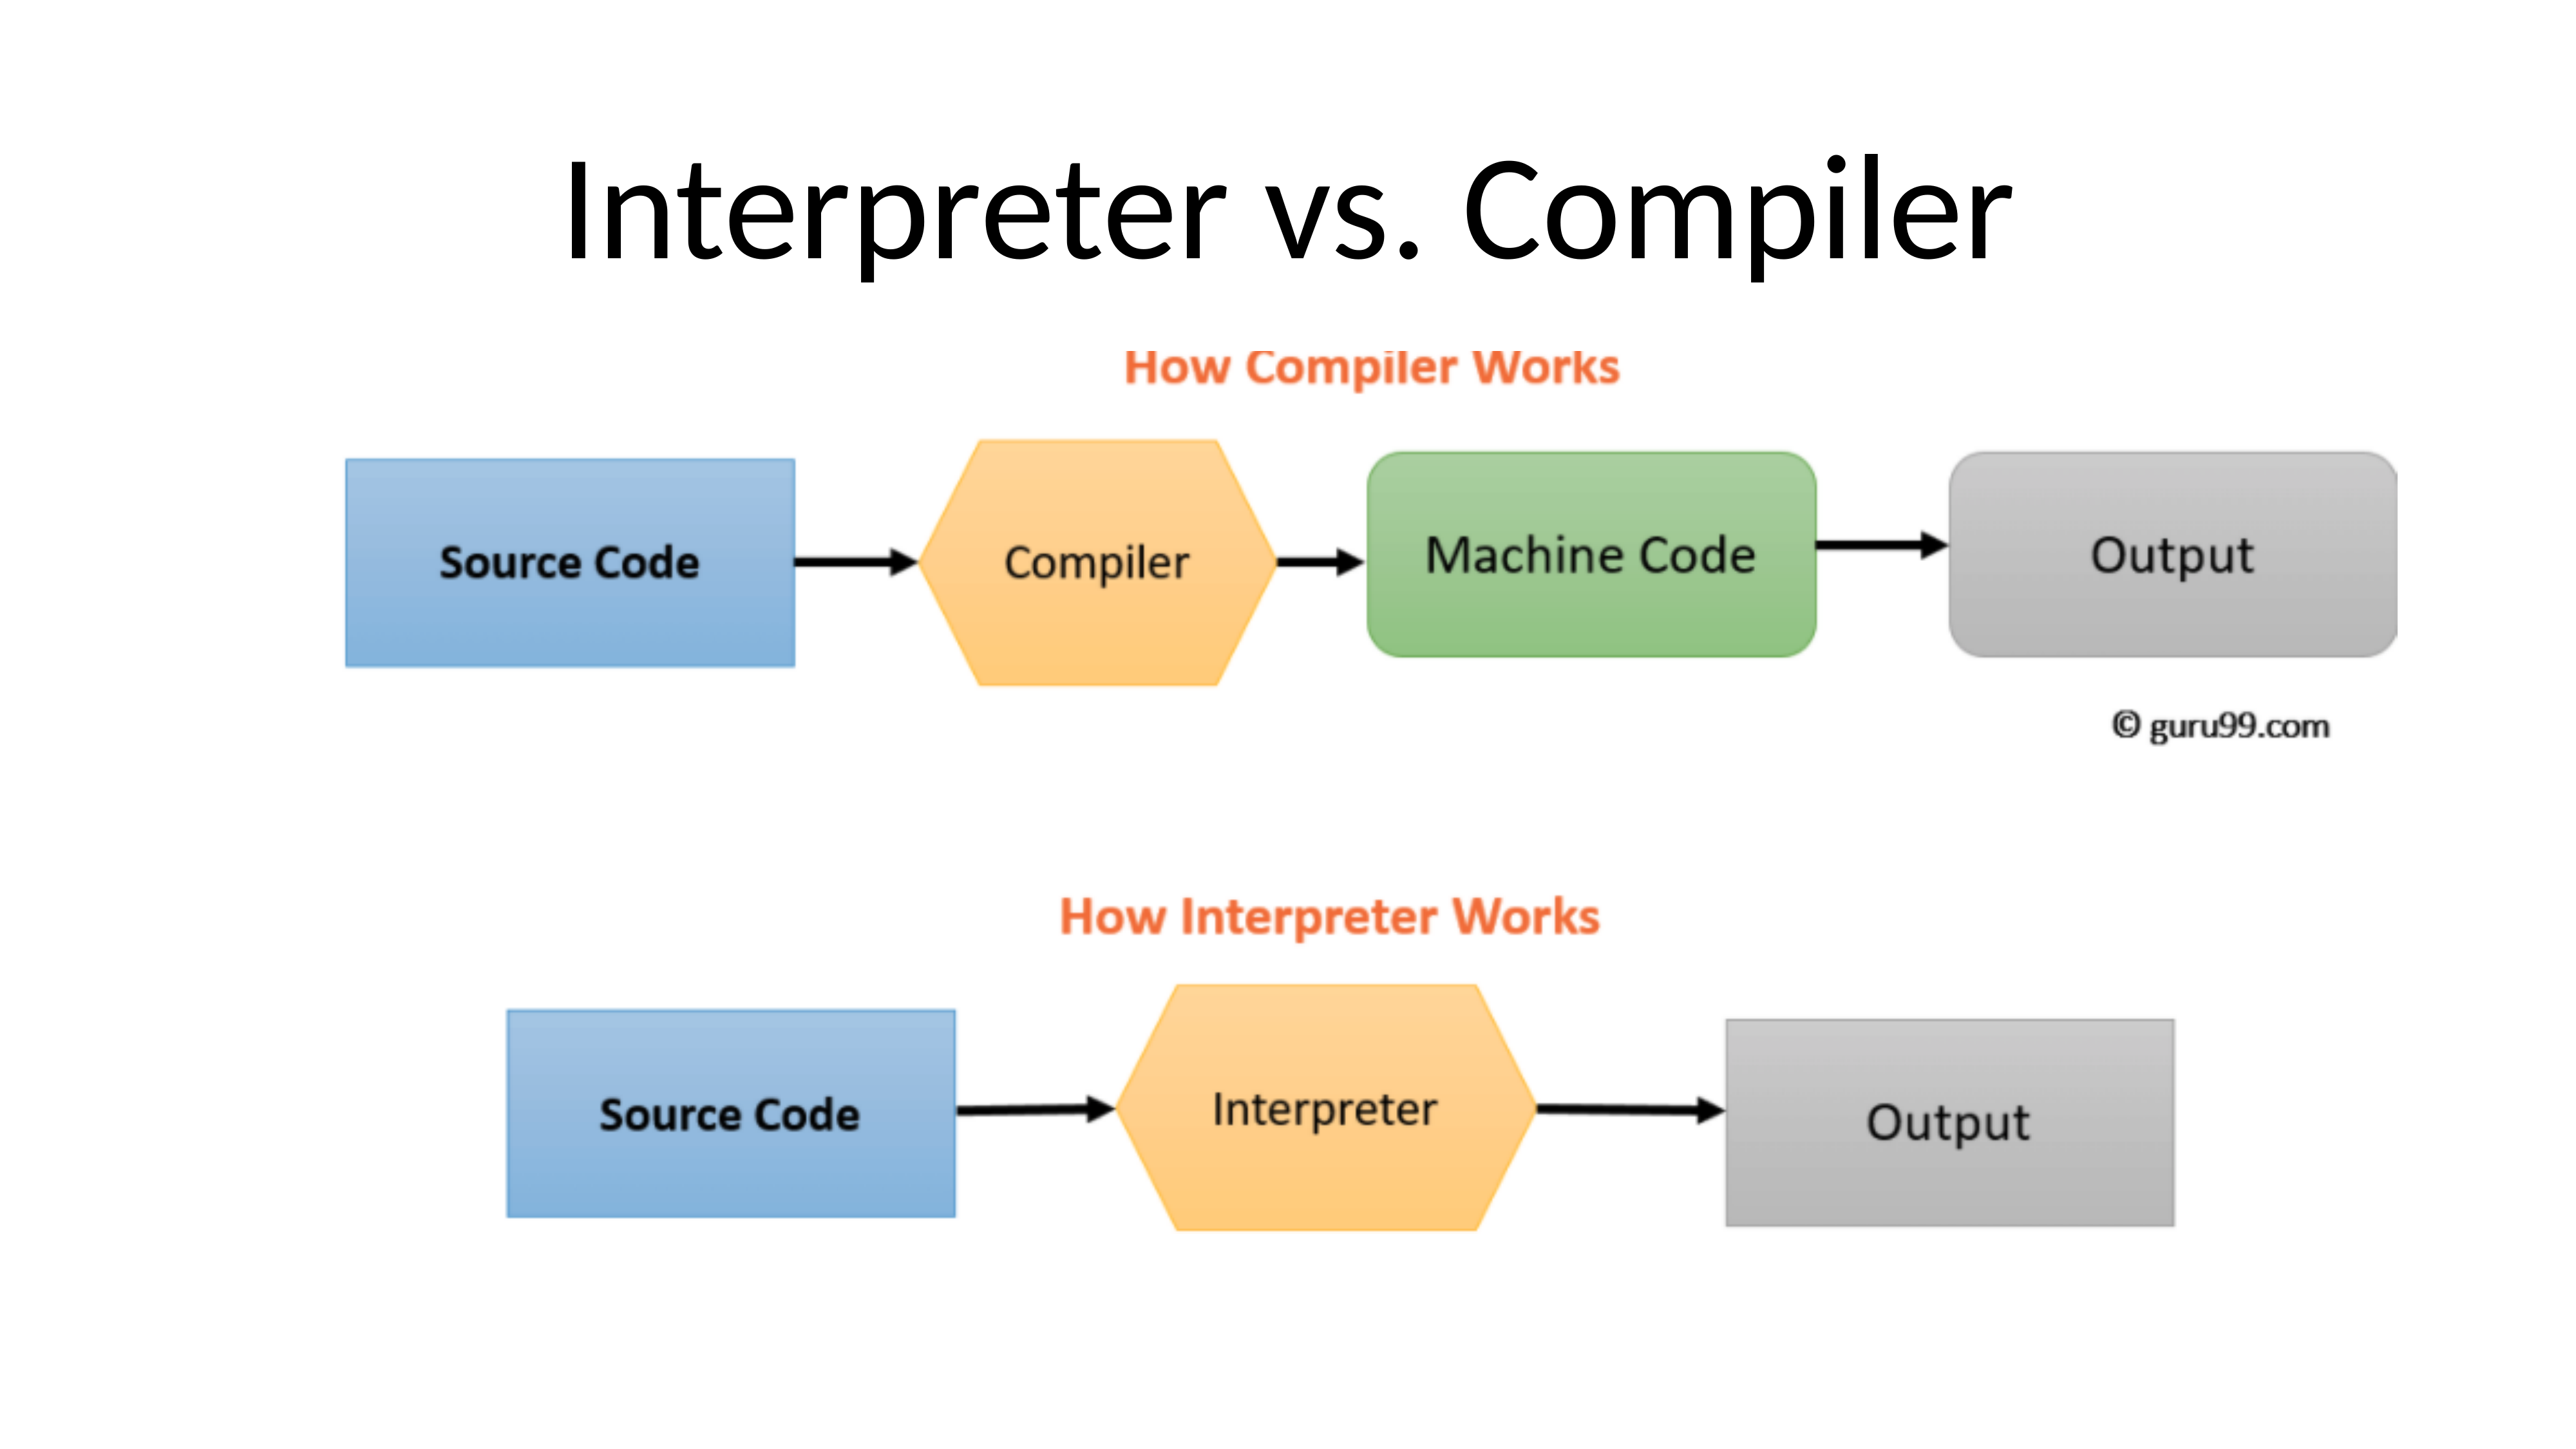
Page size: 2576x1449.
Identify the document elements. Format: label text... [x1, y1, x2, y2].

title Interpreter vs. Compiler [178, 77, 2398, 320]
picture [337, 350, 2398, 1234]
